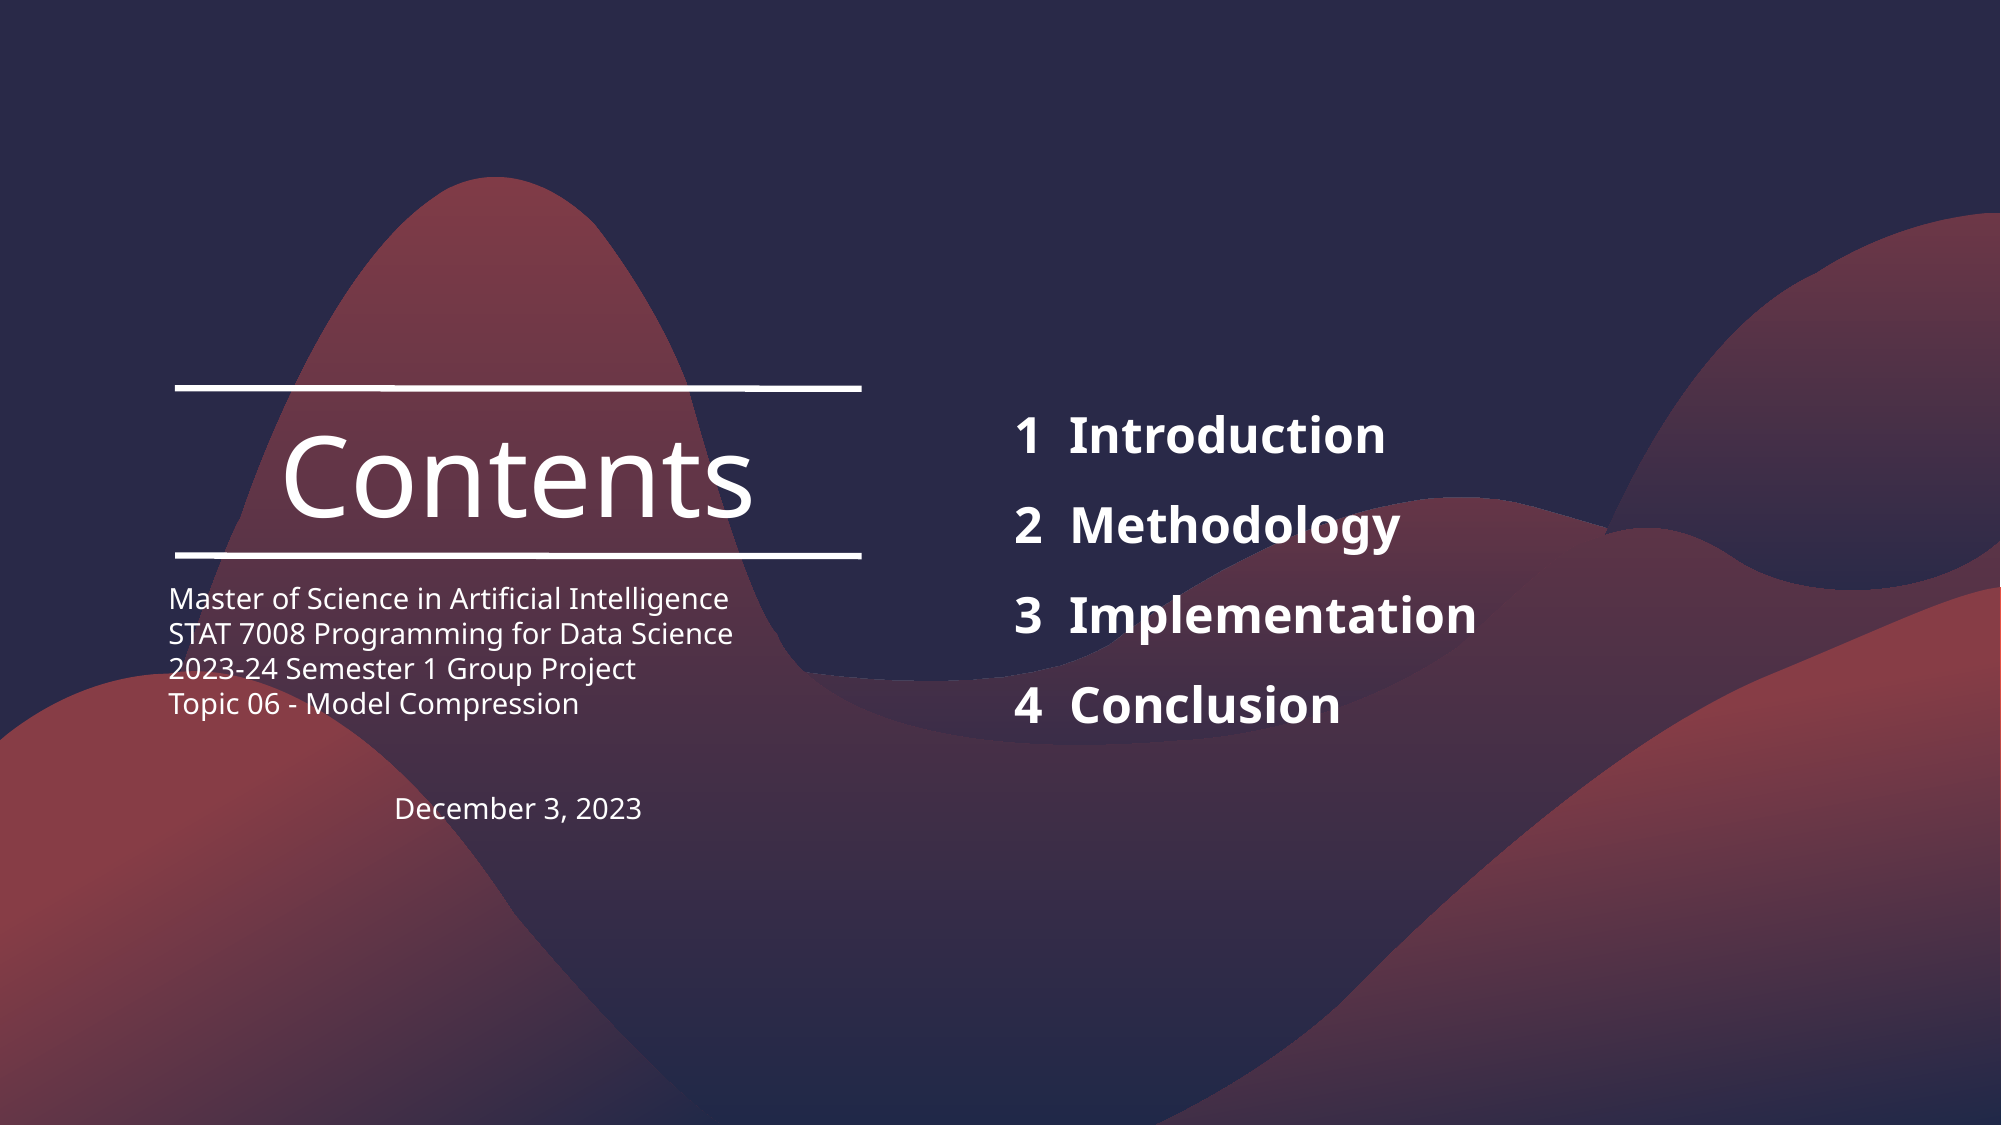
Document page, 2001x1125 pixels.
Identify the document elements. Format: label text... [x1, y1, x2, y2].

text_box 1 Introduction 2 Methodology 3 Implementation 4 Conclusion [1000, 366, 1777, 742]
text_box Contents [175, 397, 862, 548]
text_box Master of Science in Artificial Intelligence STAT 7008 Programming for Data Science 2023-24 Semester 1 Group Project Topic 06 - Model Compression December 3, 2023 [153, 573, 884, 915]
text_box [0, 0, 2000, 1125]
